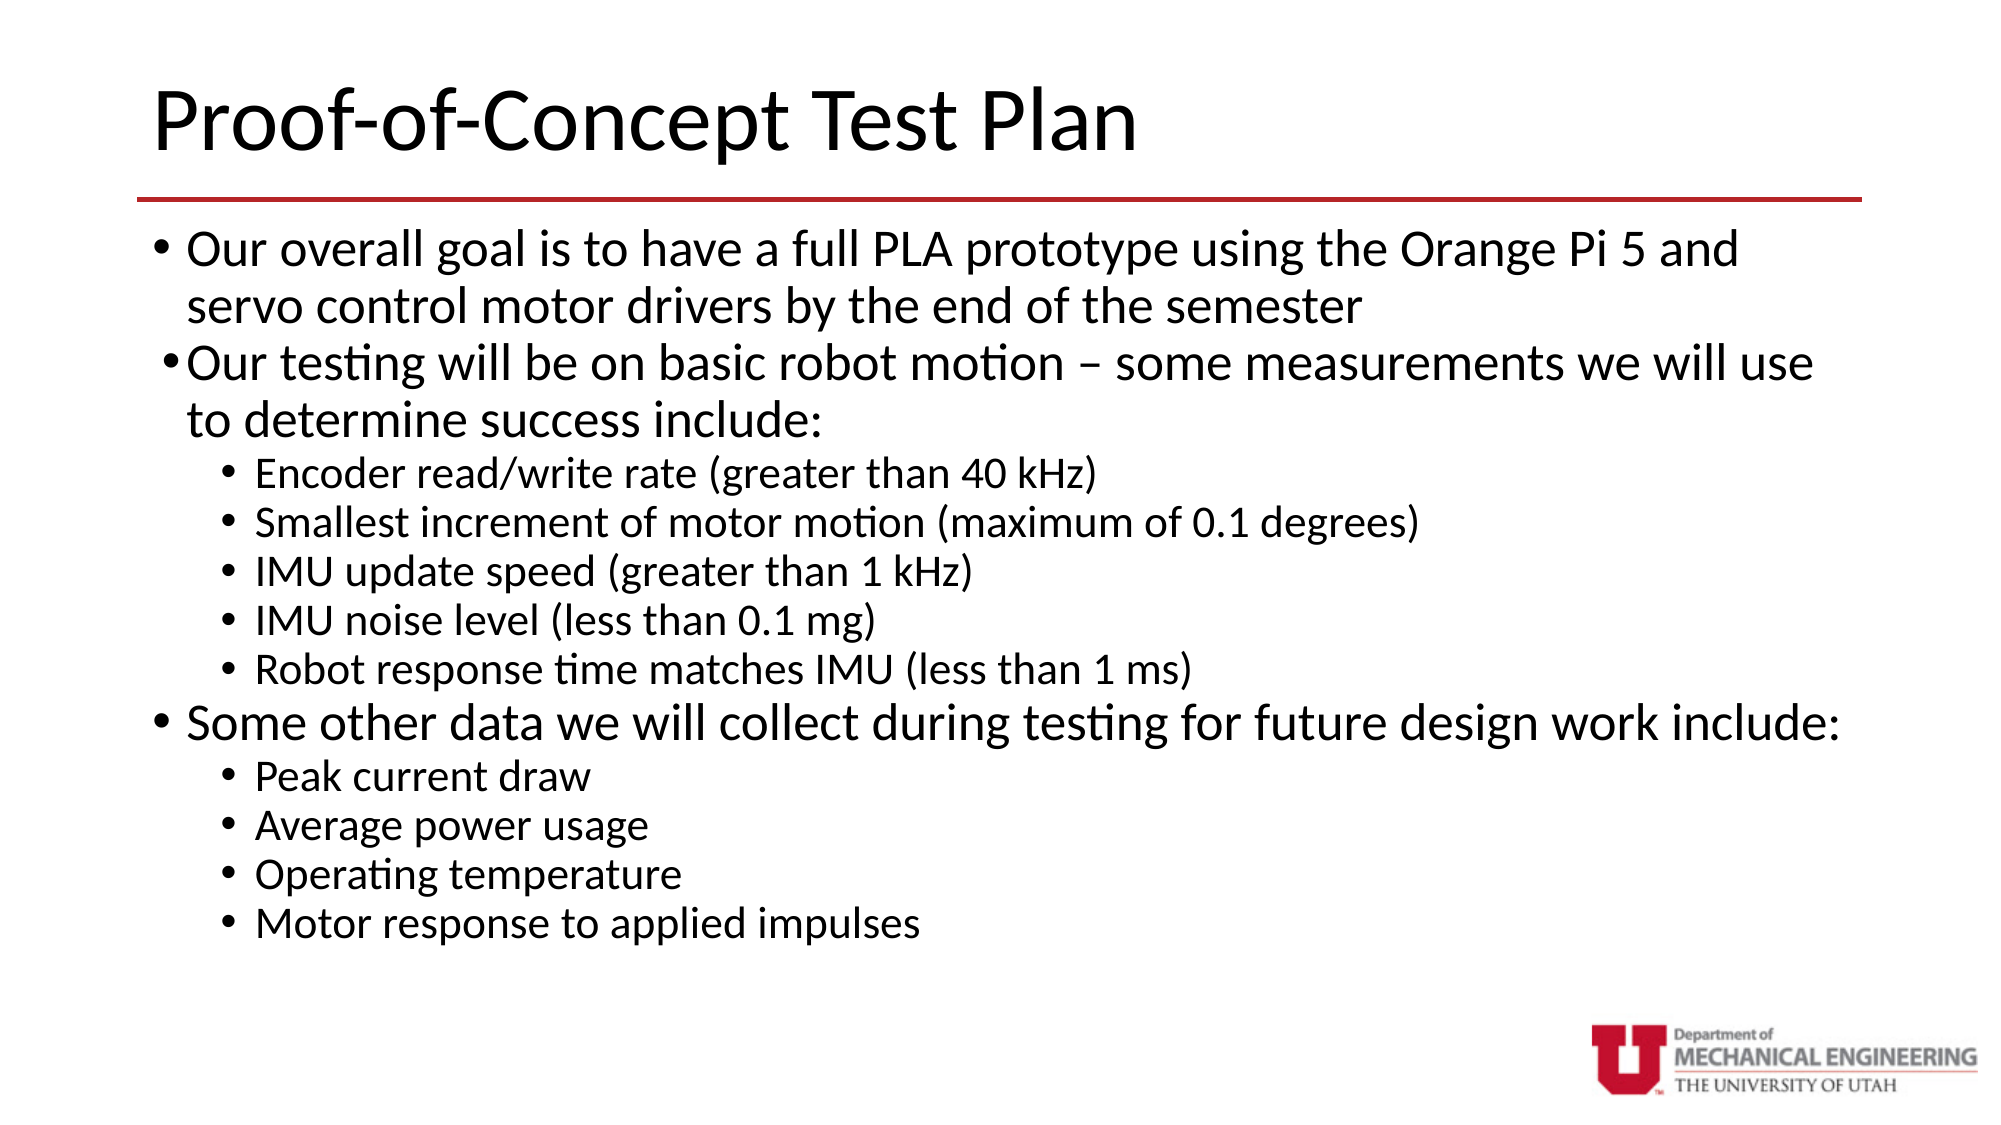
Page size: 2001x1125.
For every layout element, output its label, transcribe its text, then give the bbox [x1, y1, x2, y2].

title Proof-of-Concept Test Plan [137, 59, 1863, 183]
list Our overall goal is to have a full PLA prototype using the Orange Pi 5 and servo control motor drivers by the end of the semester Our testing will be on basic robot motion – some measurements we will use to determine success include: Encoder read/write rate (greater than 40 kHz) Smallest increment of motor motion (maximum of 0.1 degrees) IMU update speed (greater than 1 kHz) IMU noise level (less than 0.1 mg) Robot response time matches IMU (less than 1 ms) Some other data we will collect during testing for future design work include: Peak current draw Average power usage Operating temperature Motor response to applied impulses [137, 213, 1863, 986]
picture [1591, 990, 1978, 1112]
